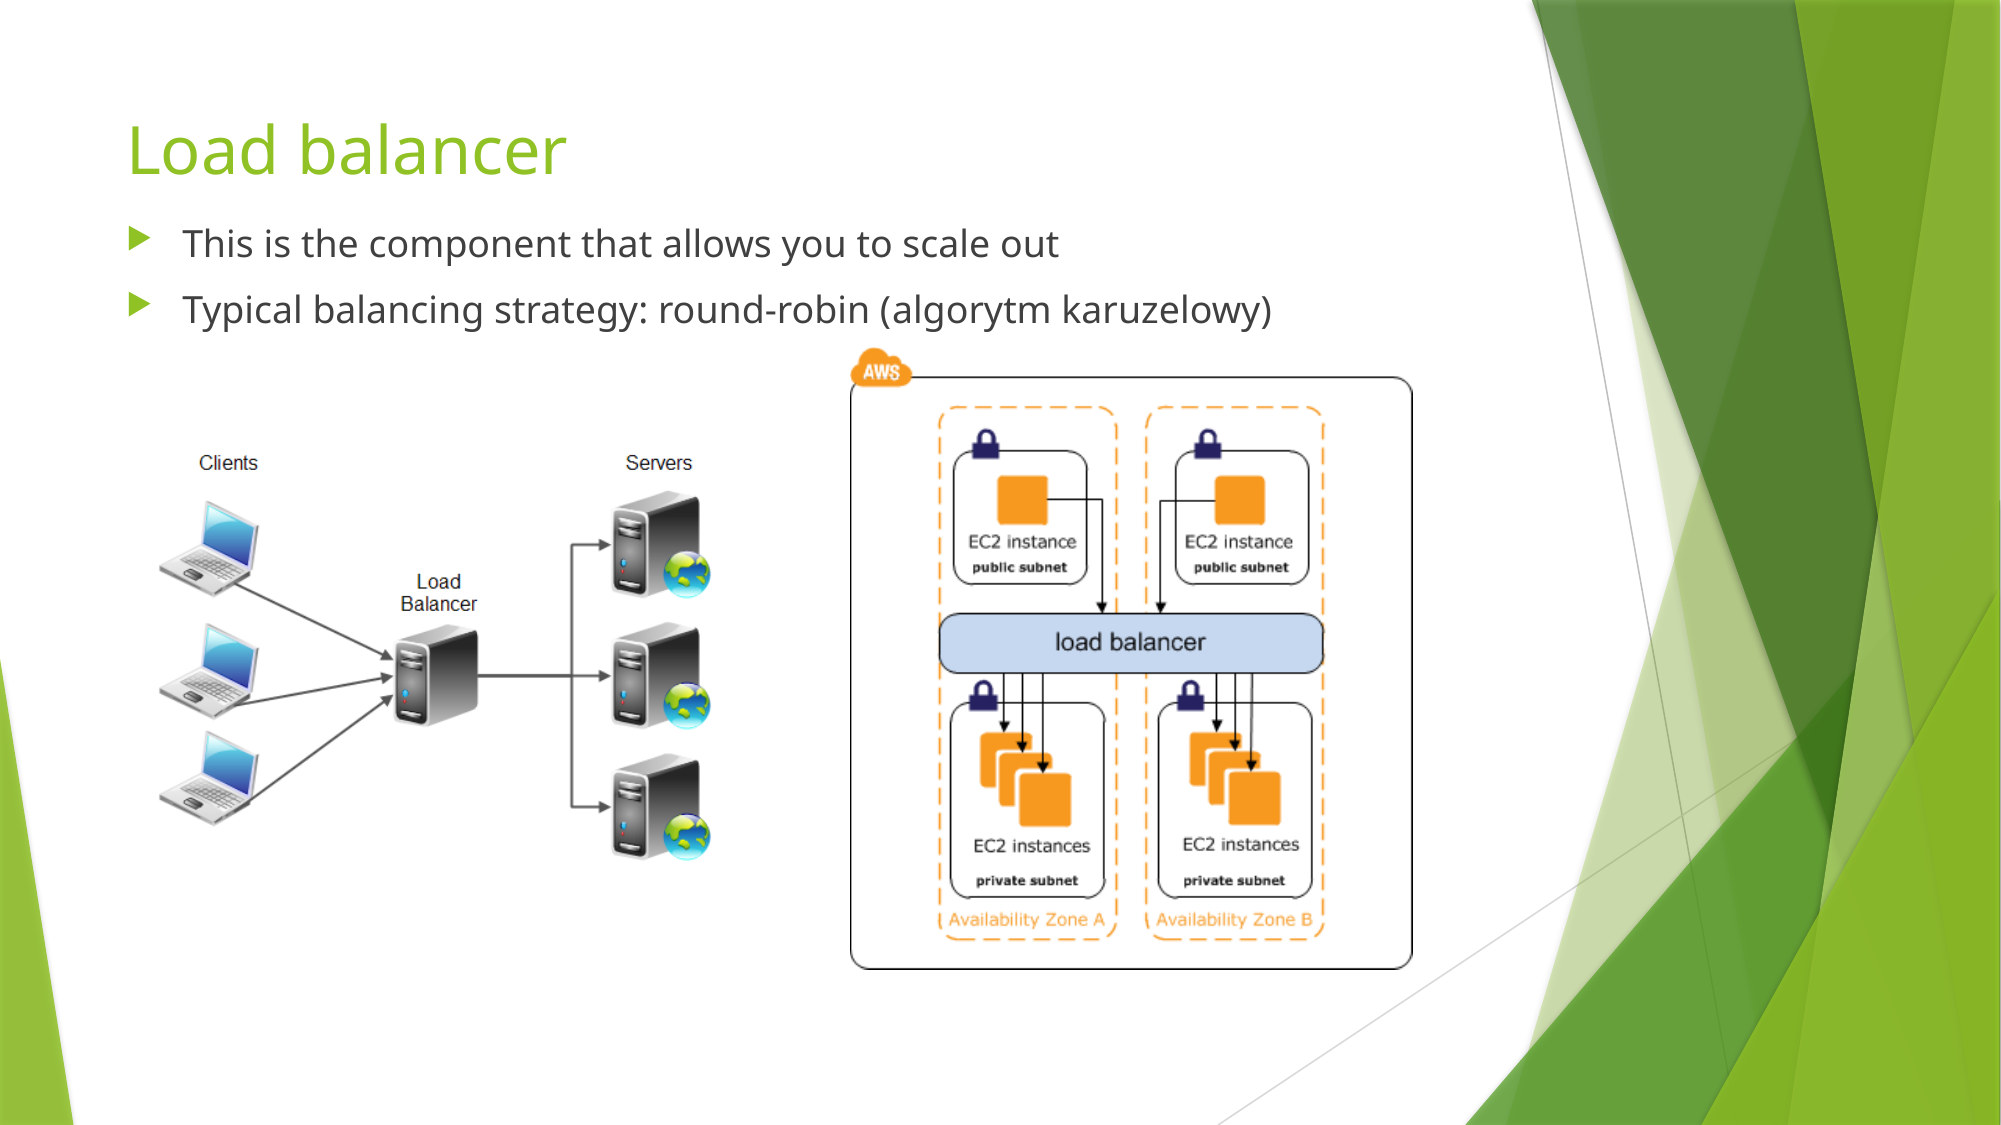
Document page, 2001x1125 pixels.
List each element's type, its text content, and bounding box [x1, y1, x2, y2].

title Load balancer [111, 99, 1522, 196]
picture [849, 346, 1414, 970]
picture [127, 423, 743, 894]
list This is the component that allows you to scale out Typical balancing strategy: round-robin (algorytm karuzelowy) [111, 212, 1522, 991]
